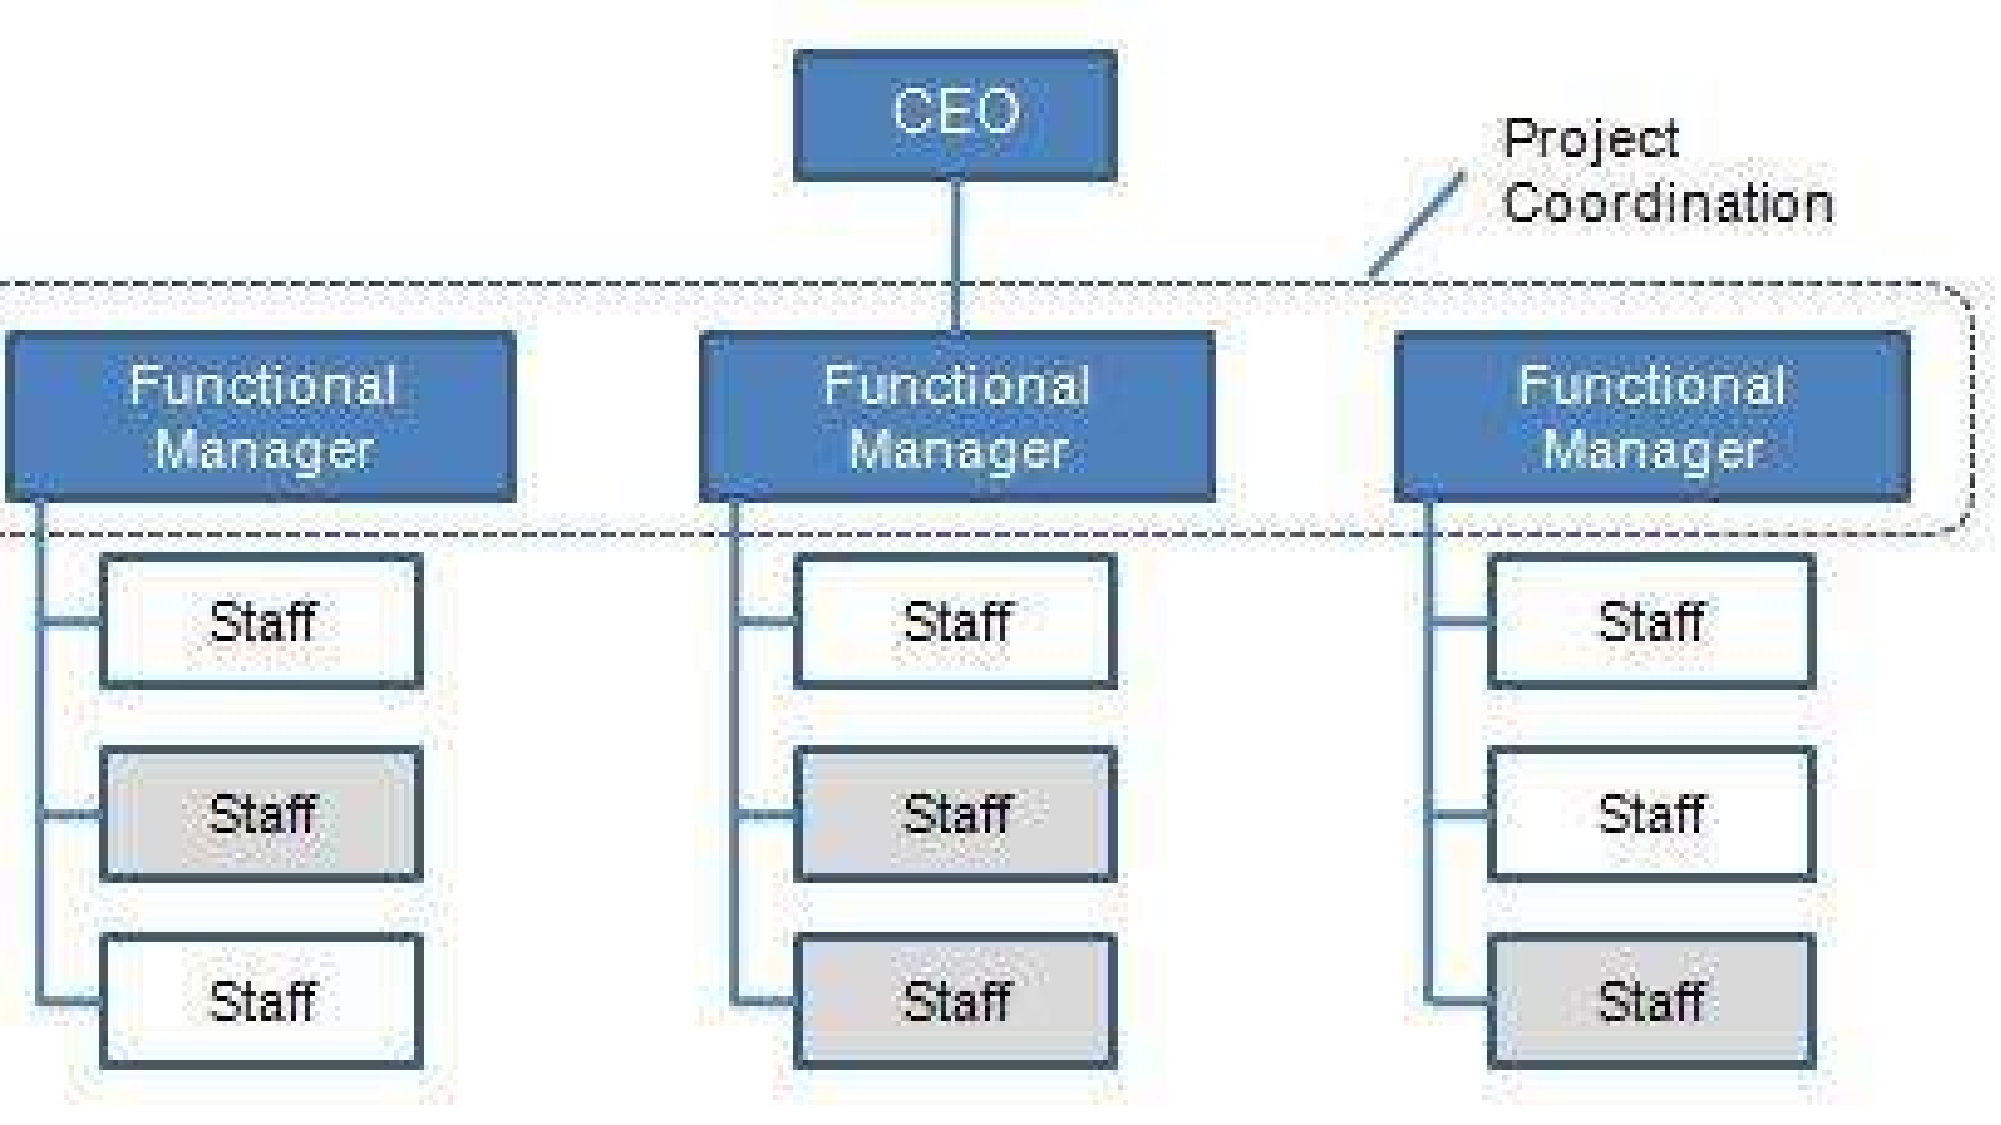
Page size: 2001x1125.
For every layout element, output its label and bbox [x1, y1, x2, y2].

list [0, 0, 2000, 1125]
